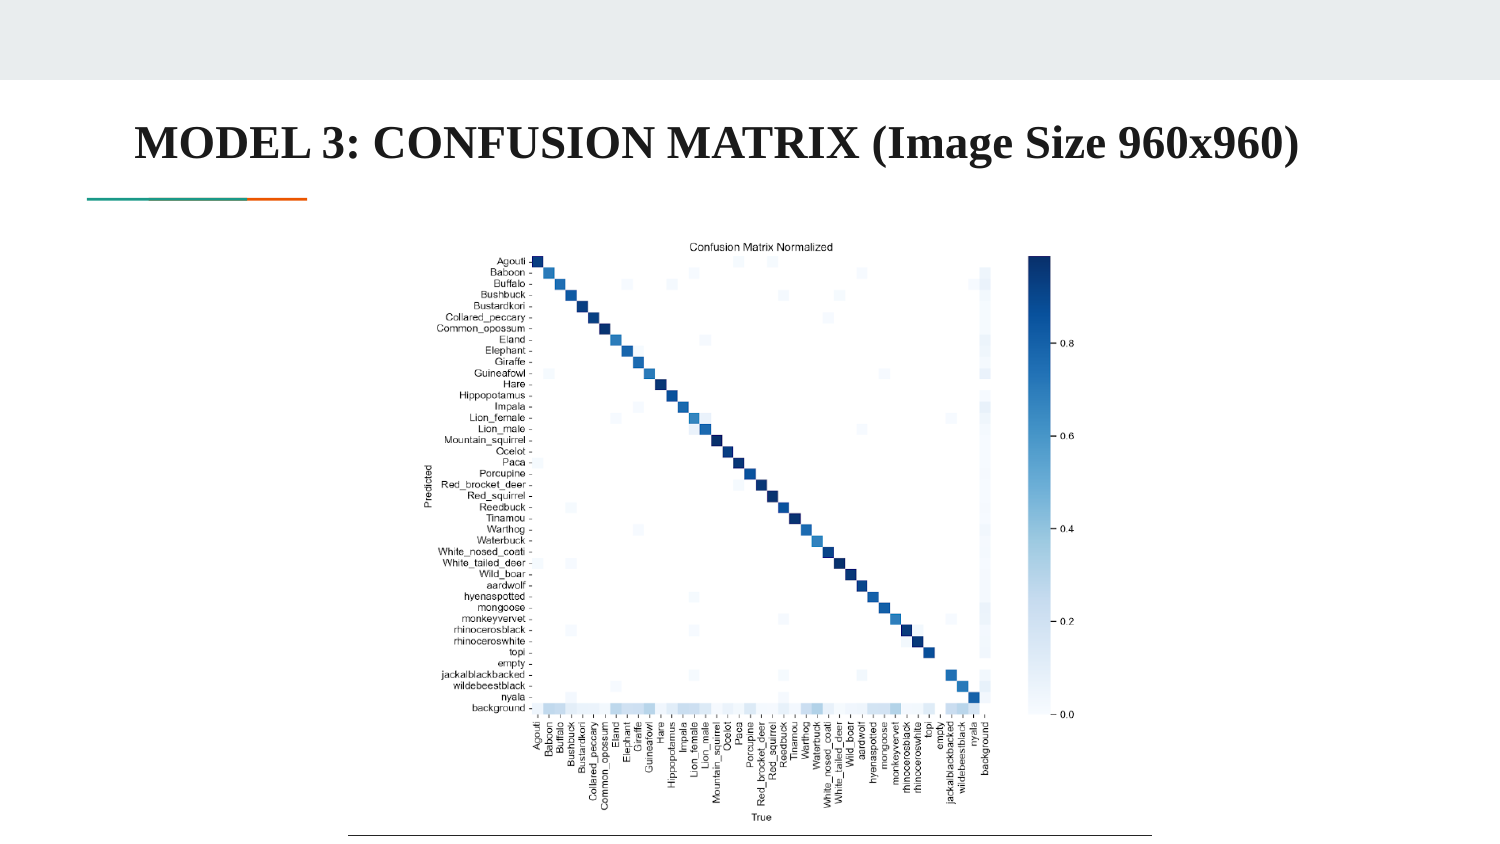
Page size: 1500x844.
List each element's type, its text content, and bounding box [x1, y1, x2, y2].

title MODEL 3: CONFUSION MATRIX (Image Size 960x960) [119, 96, 1381, 185]
picture [348, 231, 1152, 837]
